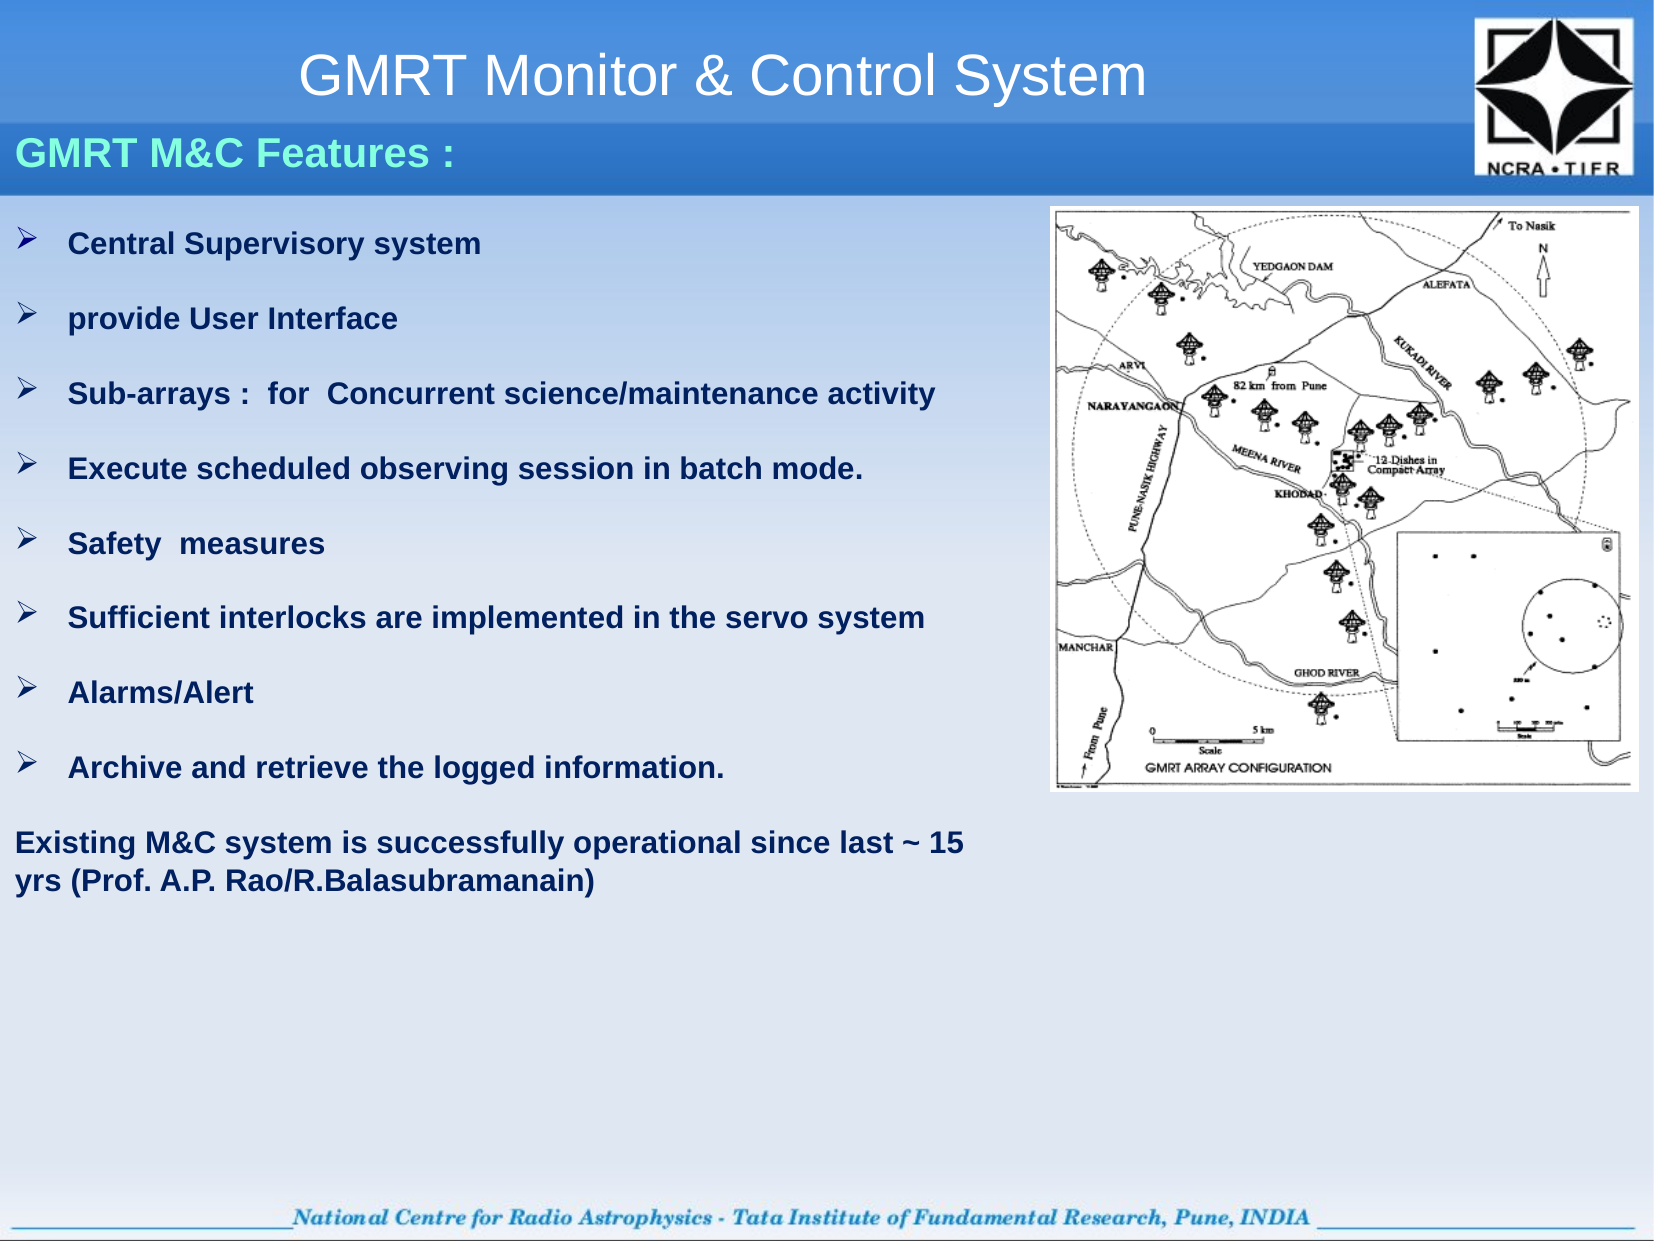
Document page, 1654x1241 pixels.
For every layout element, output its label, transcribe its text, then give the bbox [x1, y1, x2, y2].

text_box GMRT Monitor & Control System [283, 29, 1247, 117]
text_box GMRT M&C Features : Central Supervisory system provide User Interface Sub-arrays : for Concurrent science/maintenance activity Execute scheduled observing session in batch mode. Safety measures Sufficient interlocks are implemented in the servo system Alarms/Alert Archive and retrieve the logged information. Existing M&C system is successfully operational since last ~ 15 yrs (Prof. A.P. Rao/R.Balasubramanain) [0, 78, 1028, 774]
picture [0, 0, 1654, 1241]
